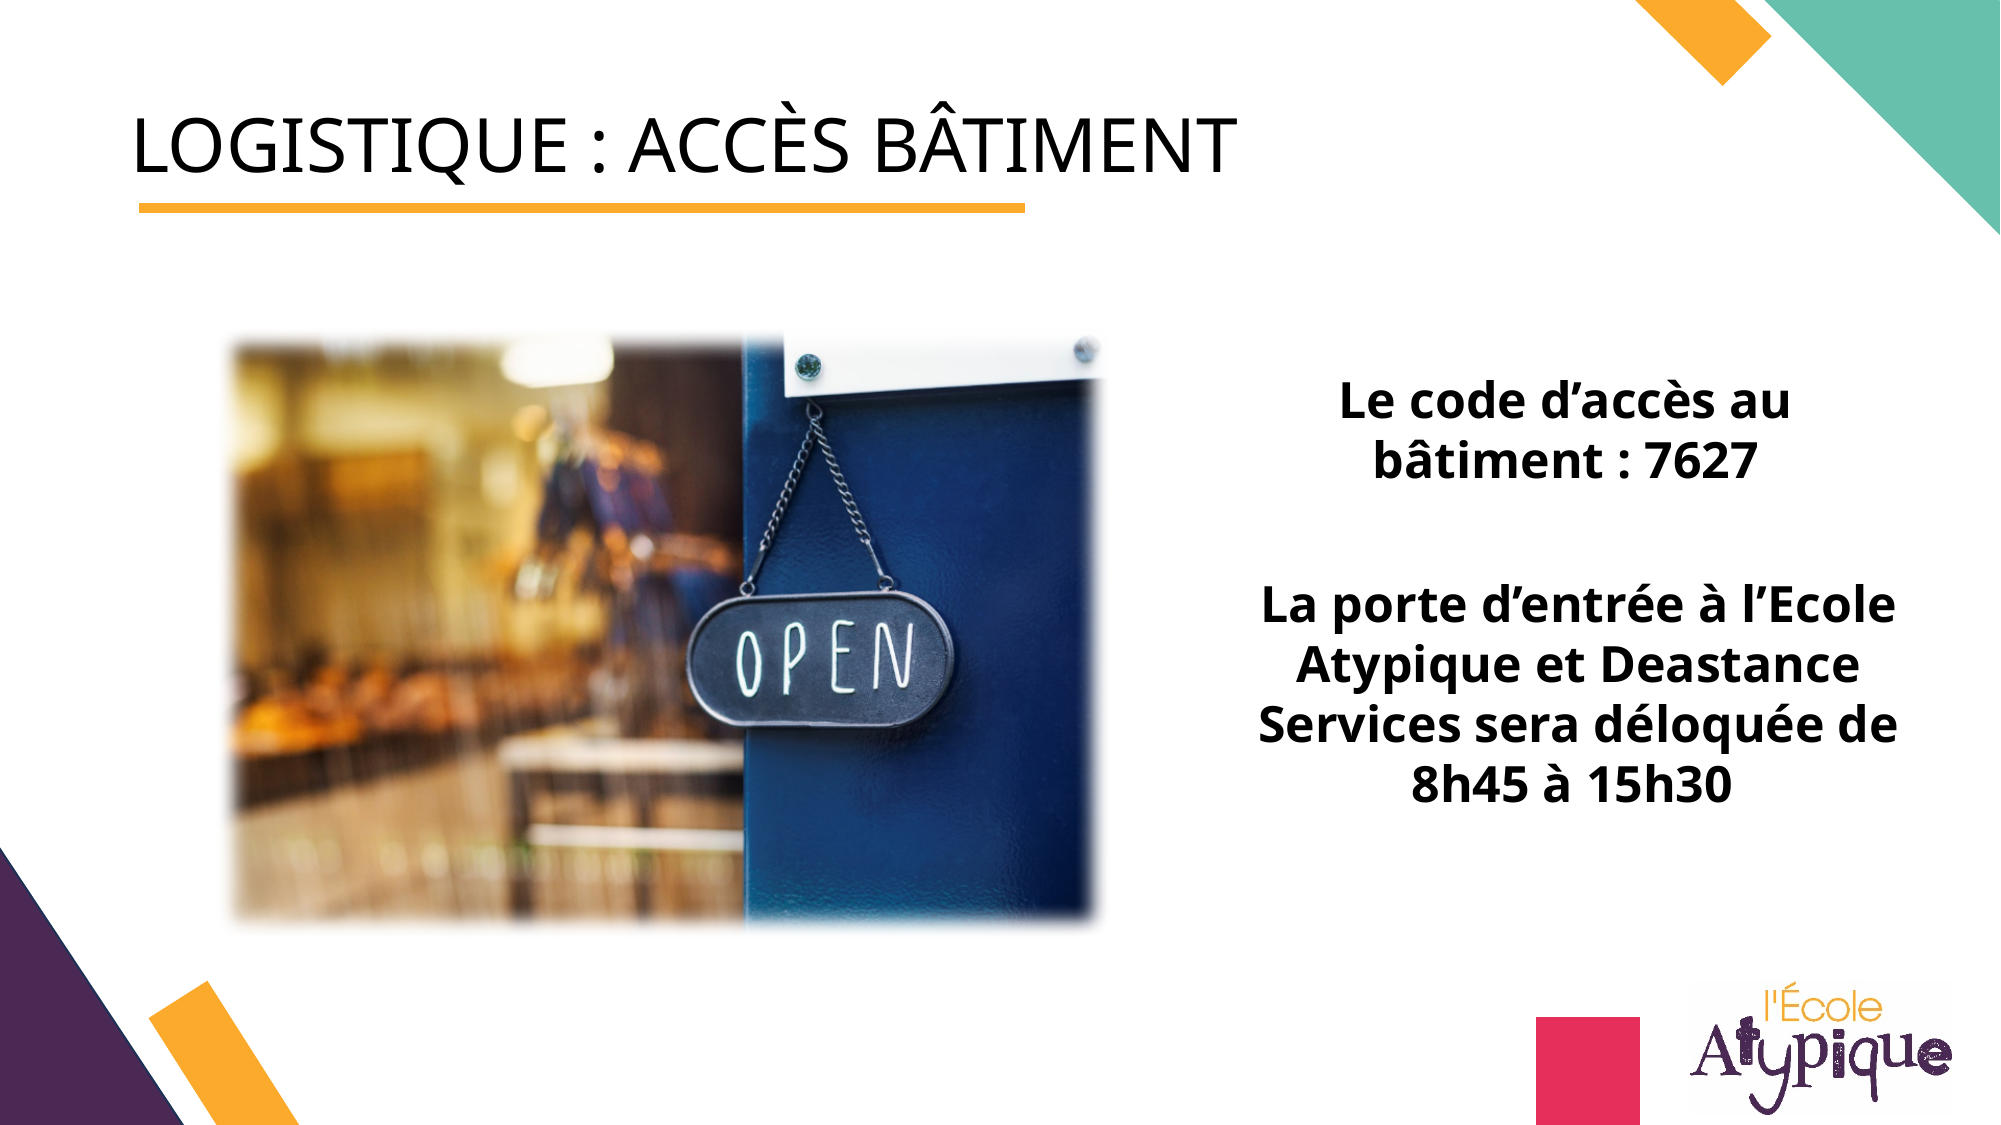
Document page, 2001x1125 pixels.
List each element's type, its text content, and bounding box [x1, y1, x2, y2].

text_box [1635, 0, 1772, 78]
text_box Le code d’accès au bâtiment : 7627 [1205, 389, 1927, 497]
text_box [1536, 1017, 1640, 1125]
picture [217, 328, 1110, 938]
text_box [148, 980, 300, 1125]
text_box [0, 847, 185, 1125]
text_box Logistique : Accès bâtiment [115, 19, 1731, 197]
picture [1690, 981, 1952, 1115]
text_box La porte d’entrée à l’Ecole Atypique et Deastance Services sera déloquée de 8h45 à 15h30 [1205, 653, 1952, 761]
text_box [1764, 0, 2000, 236]
text_box [139, 203, 1025, 213]
